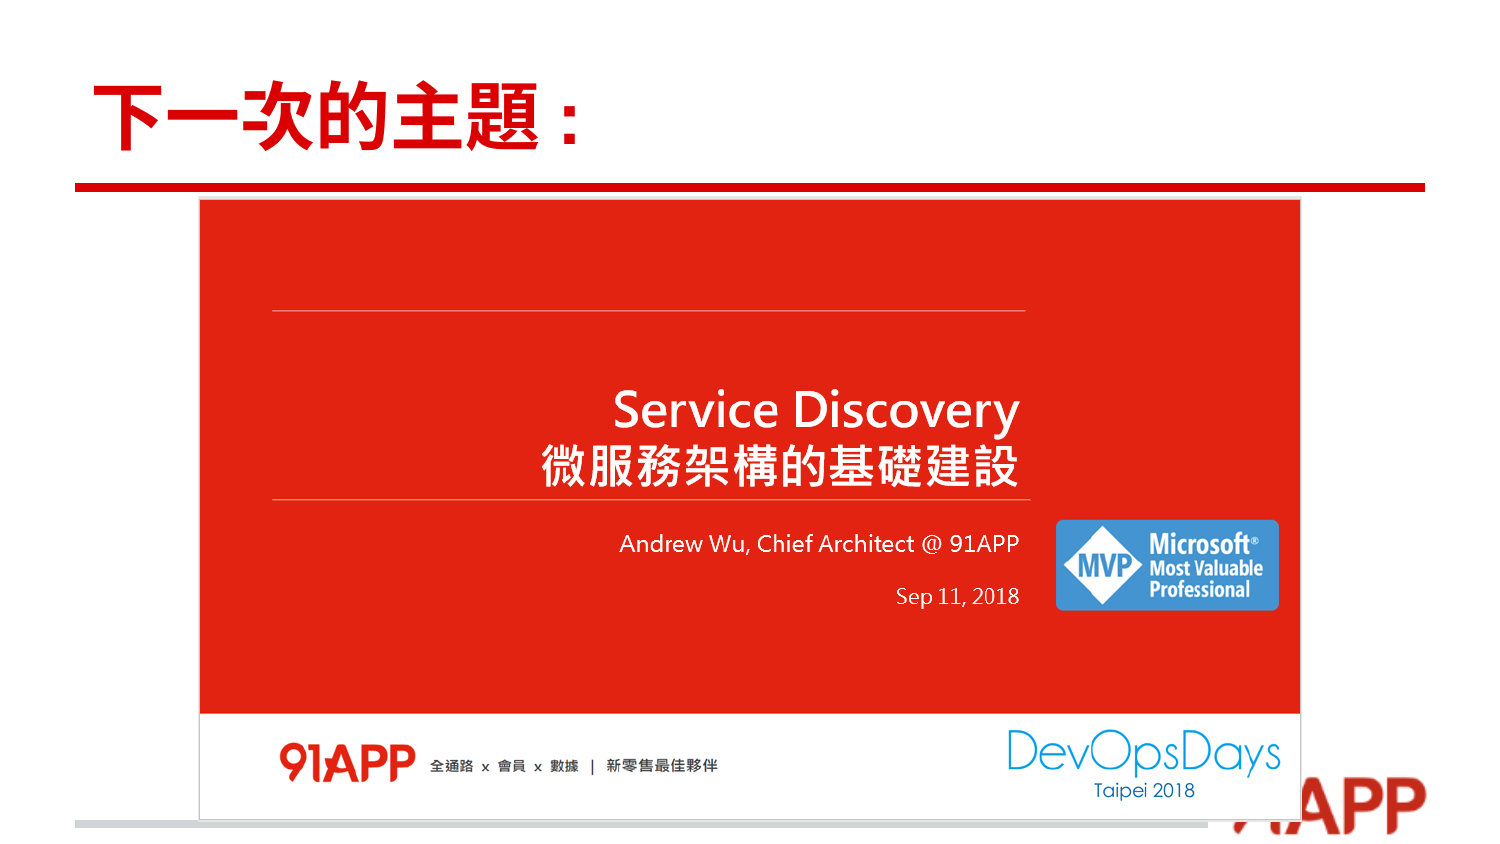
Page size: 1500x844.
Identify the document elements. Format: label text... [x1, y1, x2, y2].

title 下一次的主題: [75, 33, 1425, 175]
picture [197, 195, 1433, 844]
